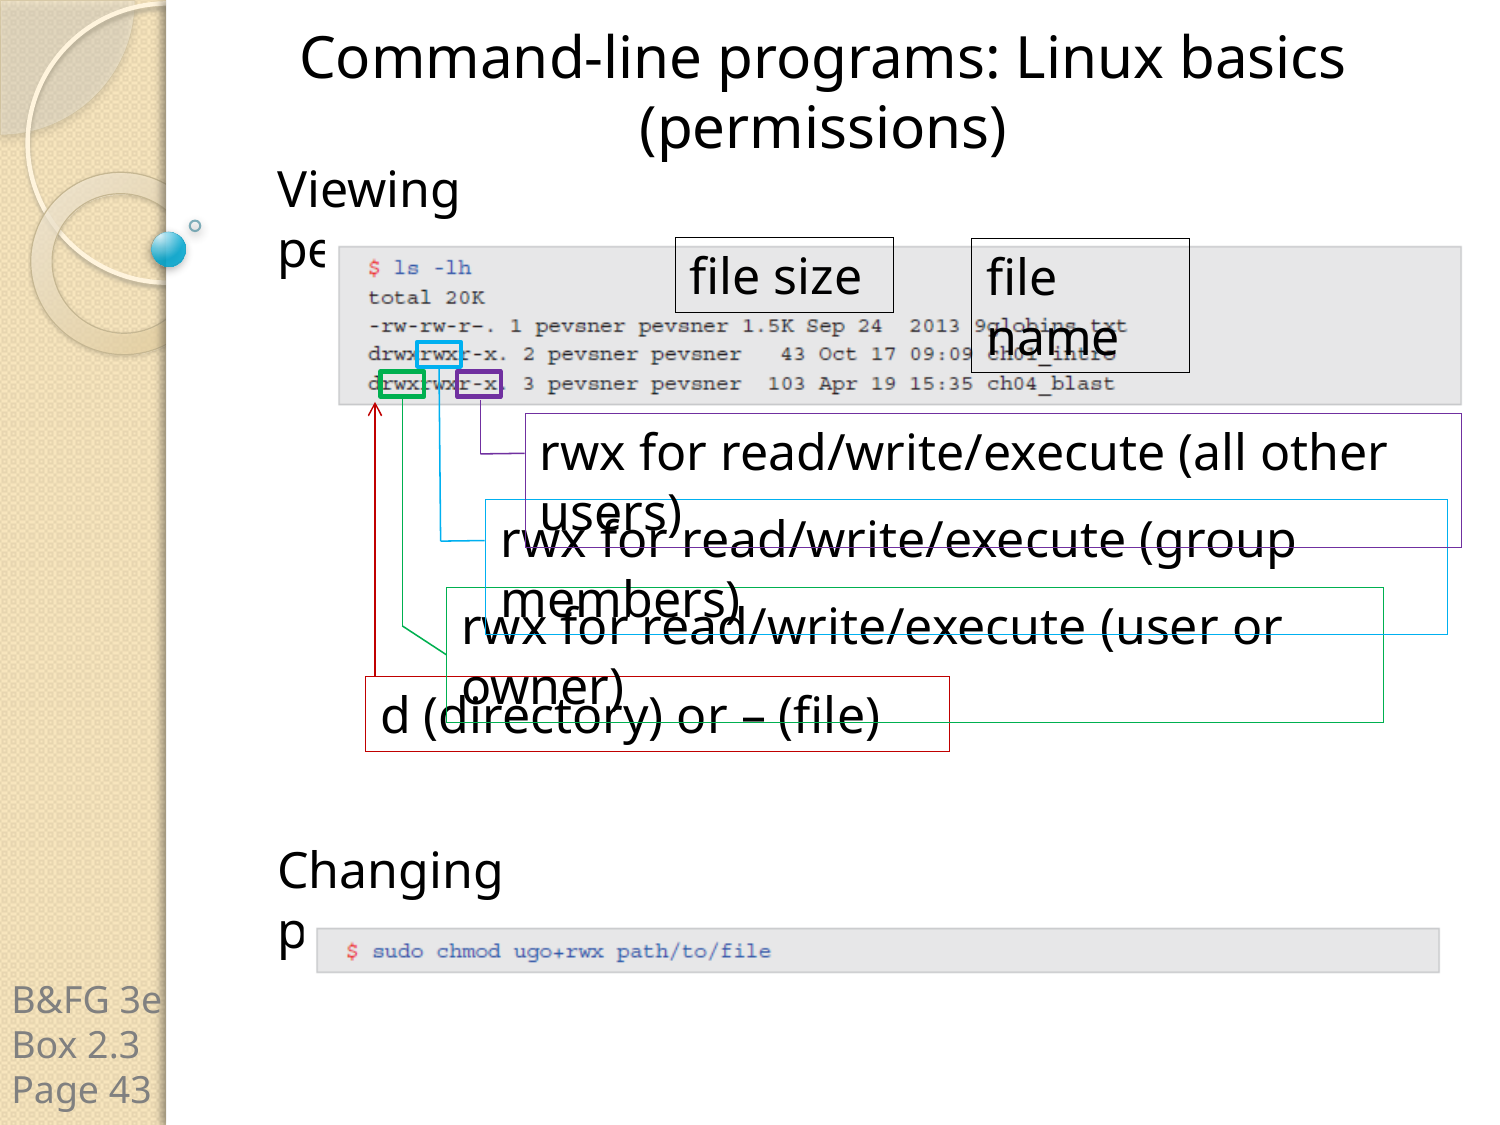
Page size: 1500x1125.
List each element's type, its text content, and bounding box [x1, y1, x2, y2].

text_box B&FG 3e Box 2.3 Page 43 [0, 968, 178, 1119]
picture [420, 345, 458, 364]
text_box Command-line programs: Linux basics (permissions) [171, 12, 1475, 168]
picture [303, 906, 1454, 988]
text_box rwx for read/write/execute (group members) [485, 499, 1448, 635]
text_box d (directory) or – (file) [365, 676, 950, 752]
picture [324, 224, 1476, 415]
text_box Changing permissions [262, 831, 750, 966]
text_box rwx for read/write/execute (all other users) [525, 426, 1462, 548]
text_box Viewing permissions [262, 168, 750, 285]
text_box rwx for read/write/execute (user or owner) [446, 587, 1384, 723]
